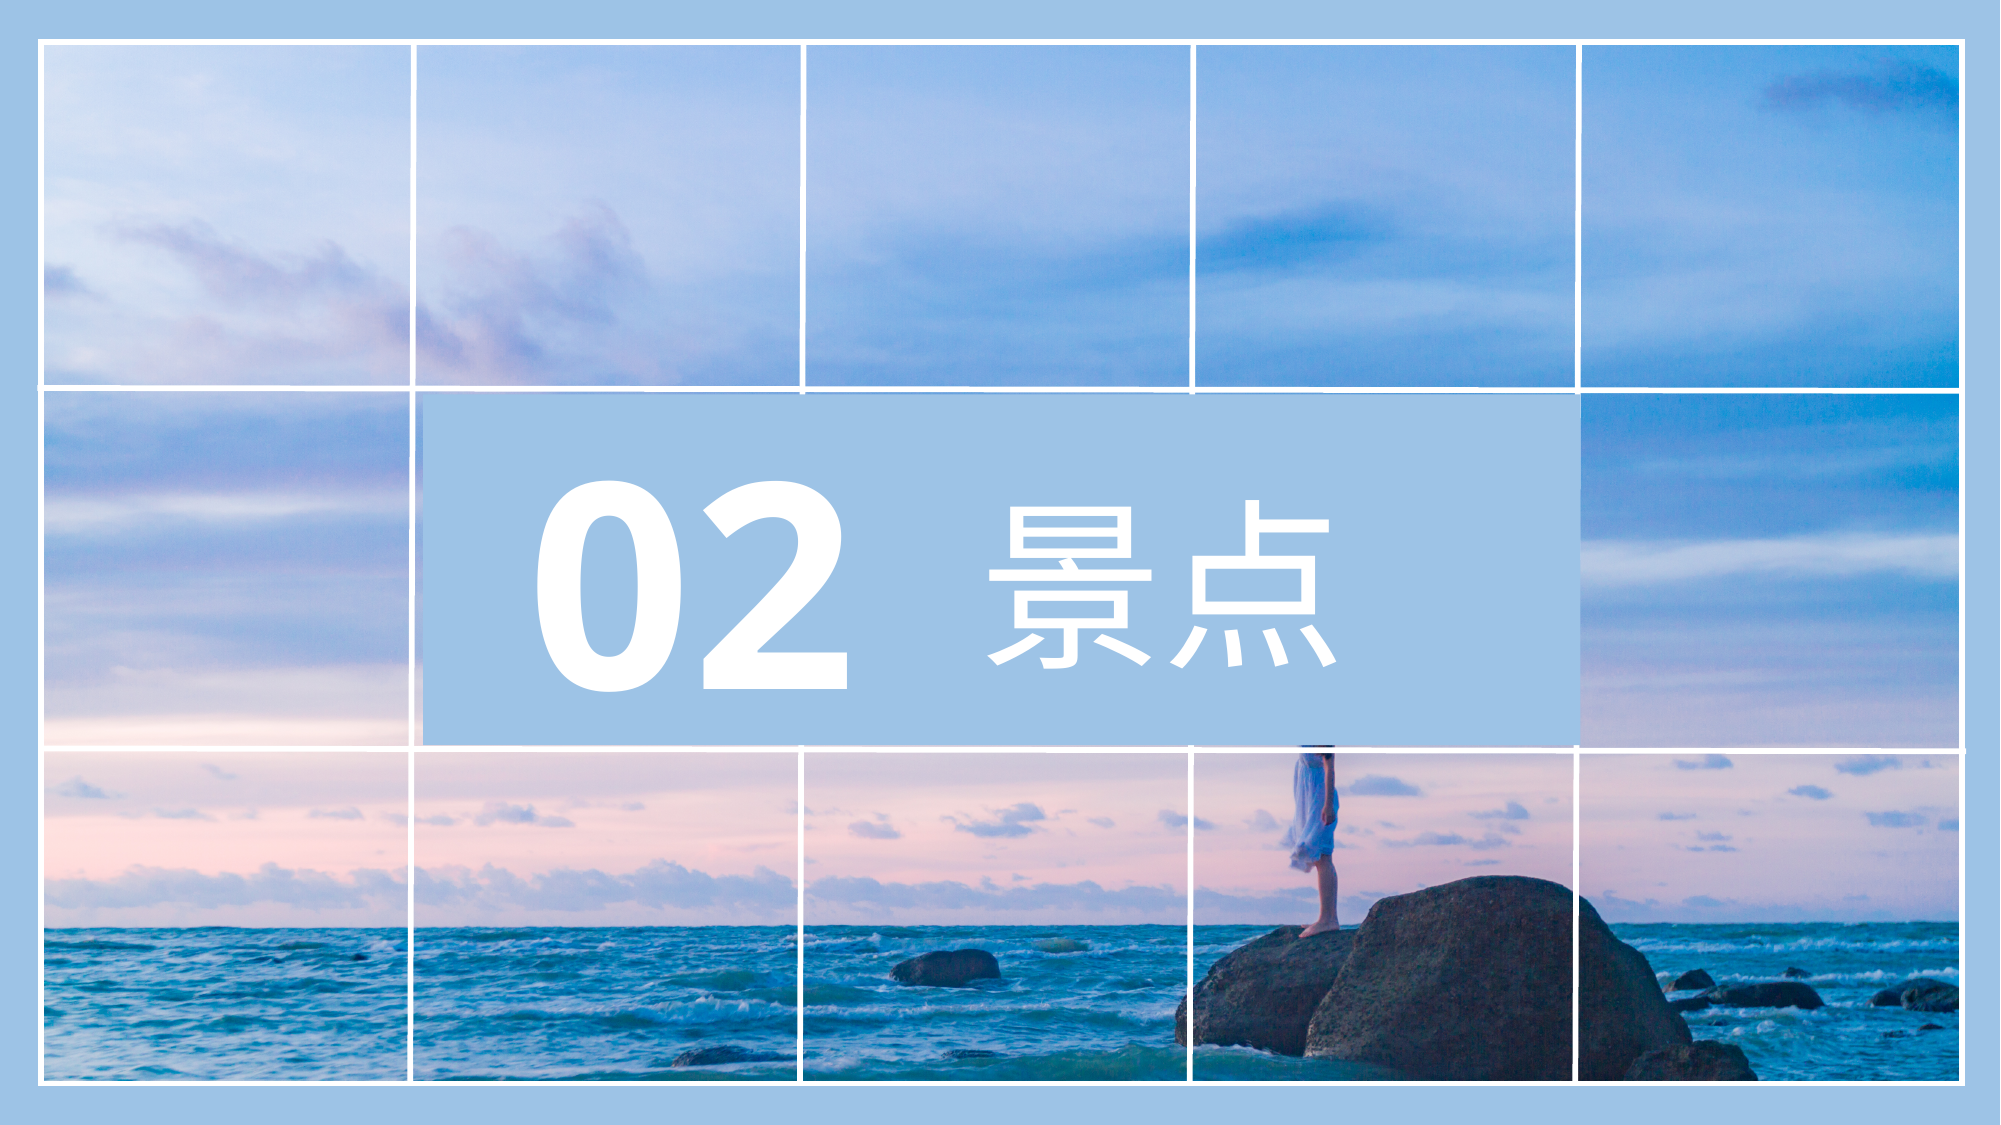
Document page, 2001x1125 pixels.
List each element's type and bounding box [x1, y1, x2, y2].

text_box [37, 41, 1967, 1084]
